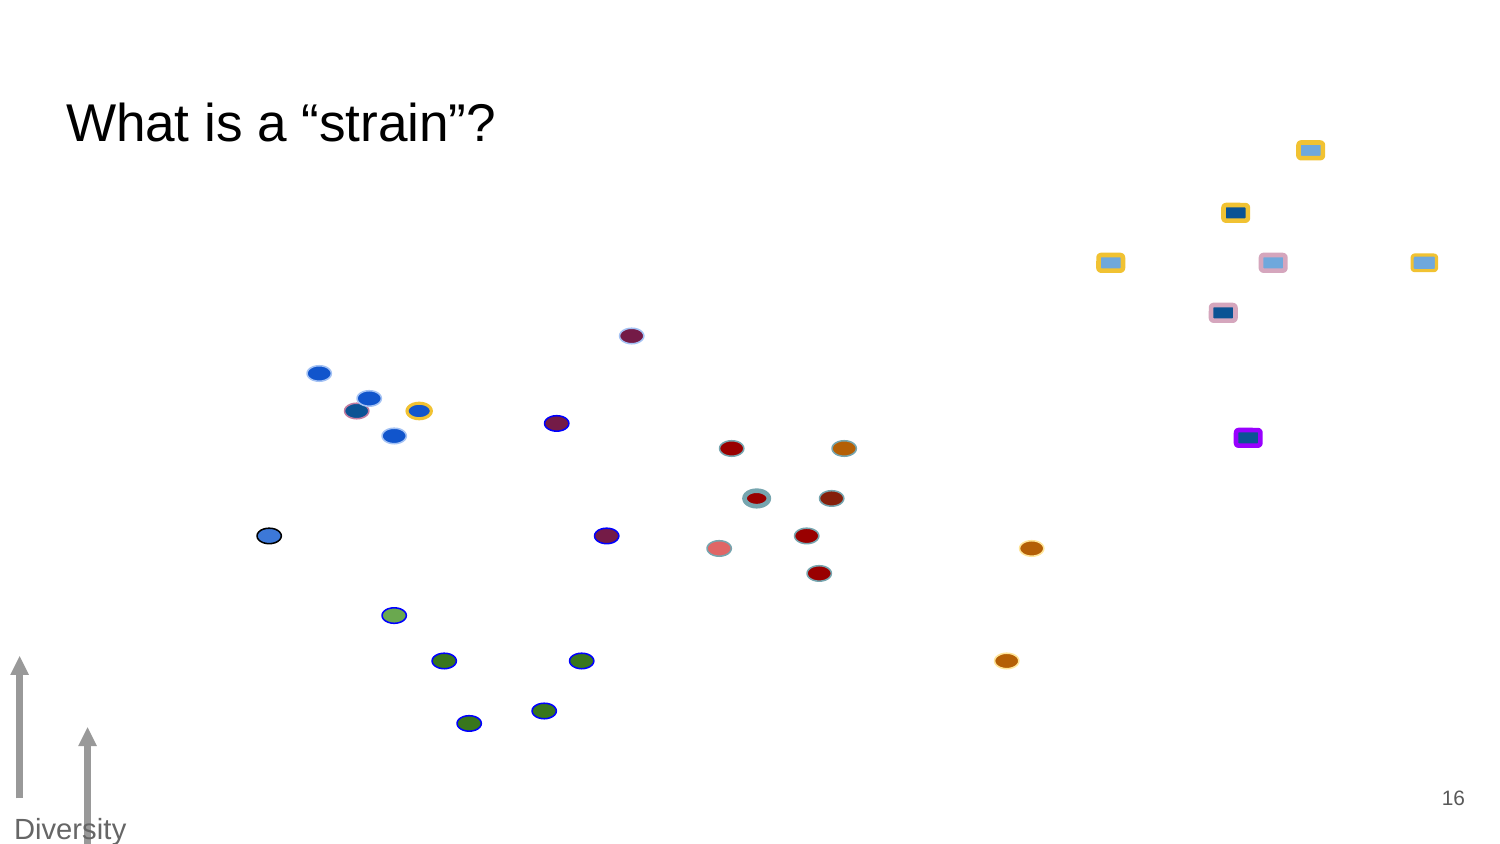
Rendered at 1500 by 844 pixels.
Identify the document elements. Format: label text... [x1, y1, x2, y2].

text_box [569, 653, 594, 669]
text_box [1098, 255, 1123, 271]
text_box [532, 703, 557, 719]
text_box [1412, 255, 1437, 271]
text_box [1223, 205, 1248, 221]
text_box [357, 390, 382, 407]
text_box [744, 490, 769, 507]
text_box [1211, 305, 1236, 321]
text_box [257, 528, 282, 544]
text_box [619, 328, 644, 344]
text_box [994, 653, 1019, 669]
text_box [544, 415, 569, 432]
text_box [1261, 255, 1286, 271]
text_box [457, 715, 482, 732]
text_box [719, 440, 744, 457]
title What is a “strain”? [51, 72, 1449, 167]
text_box [432, 653, 457, 669]
text_box [594, 528, 619, 544]
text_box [0, 655, 159, 844]
text_box [1236, 430, 1261, 446]
text_box [307, 365, 332, 382]
slide_number ‹#› [1389, 764, 1480, 830]
text_box [794, 528, 819, 544]
text_box [407, 403, 432, 419]
text_box [382, 428, 407, 444]
text_box [707, 540, 732, 557]
text_box [832, 440, 857, 457]
text_box [819, 490, 844, 507]
text_box [1298, 142, 1323, 159]
text_box [344, 403, 369, 419]
text_box [1019, 540, 1044, 557]
text_box [382, 607, 407, 624]
text_box [807, 565, 832, 582]
